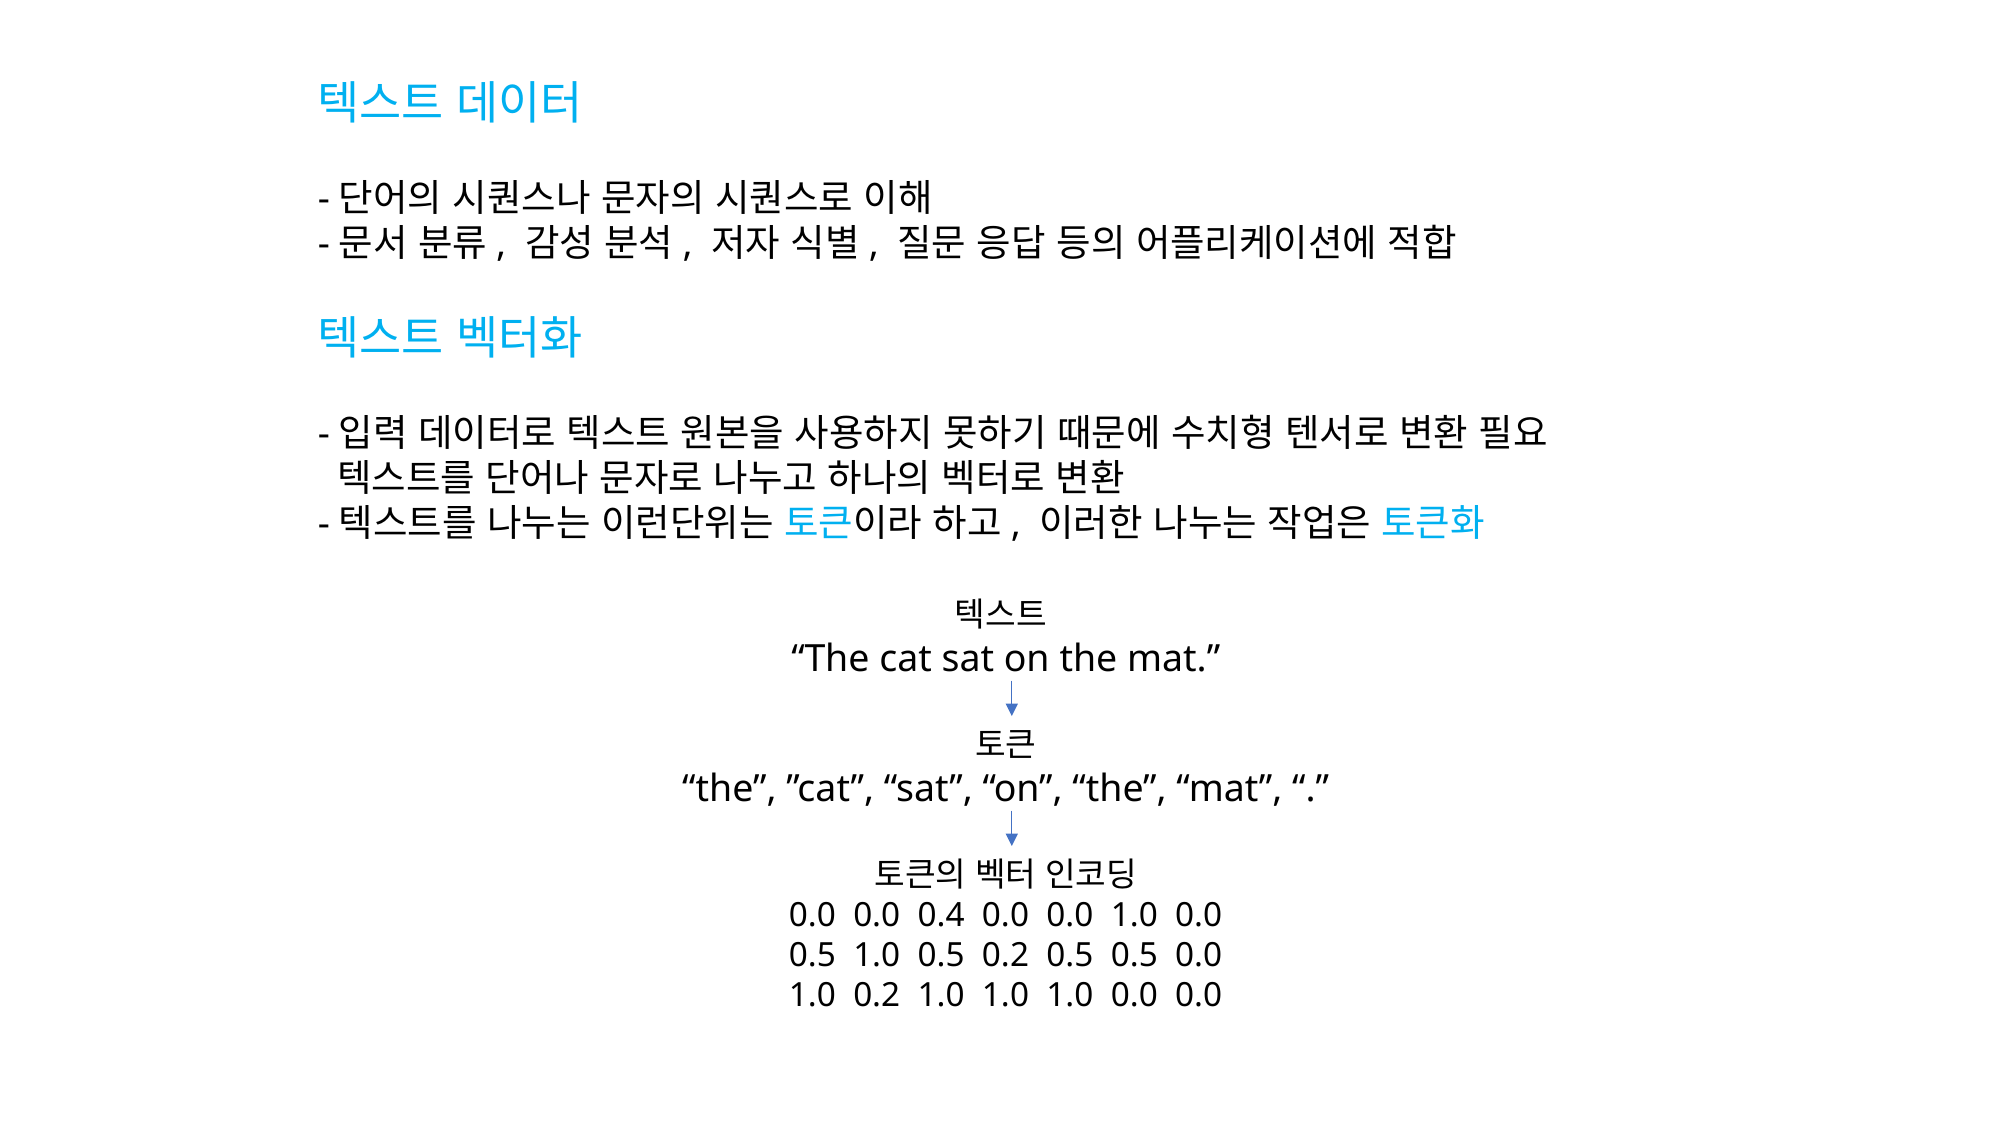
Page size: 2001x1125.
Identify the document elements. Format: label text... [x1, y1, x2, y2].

text_box 텍스트 데이터 -단어의 시퀀스나 문자의 시퀀스로 이해 -문서 분류, 감성 분석, 저자 식별, 질문 응답 등의 어플리케이션에 적합 텍스트 벡터화 -입력 데이터로 텍스트 원본을 사용하지 못하기 때문에 수치형 텐서로 변환 필요 텍스트를 단어나 문자로 나누고 하나의 벡터로 변환 -텍스트를 나누는 이런단위는 토큰이라 하고, 이러한 나누는 작업은 토큰화 텍스트 “The cat sat on the mat.” 토큰 “the”, ”cat”, “sat”, “on”, “the”, “mat”, “.” 토큰의 벡터 인코딩 0.0 0.0 0.4 0.0 0.0 1.0 0.0 0.5 1.0 0.5 0.2 0.5 0.5 0.0 1.0 0.2 1.0 1.0 1.0 0.0 0.0 [303, 66, 1709, 1066]
